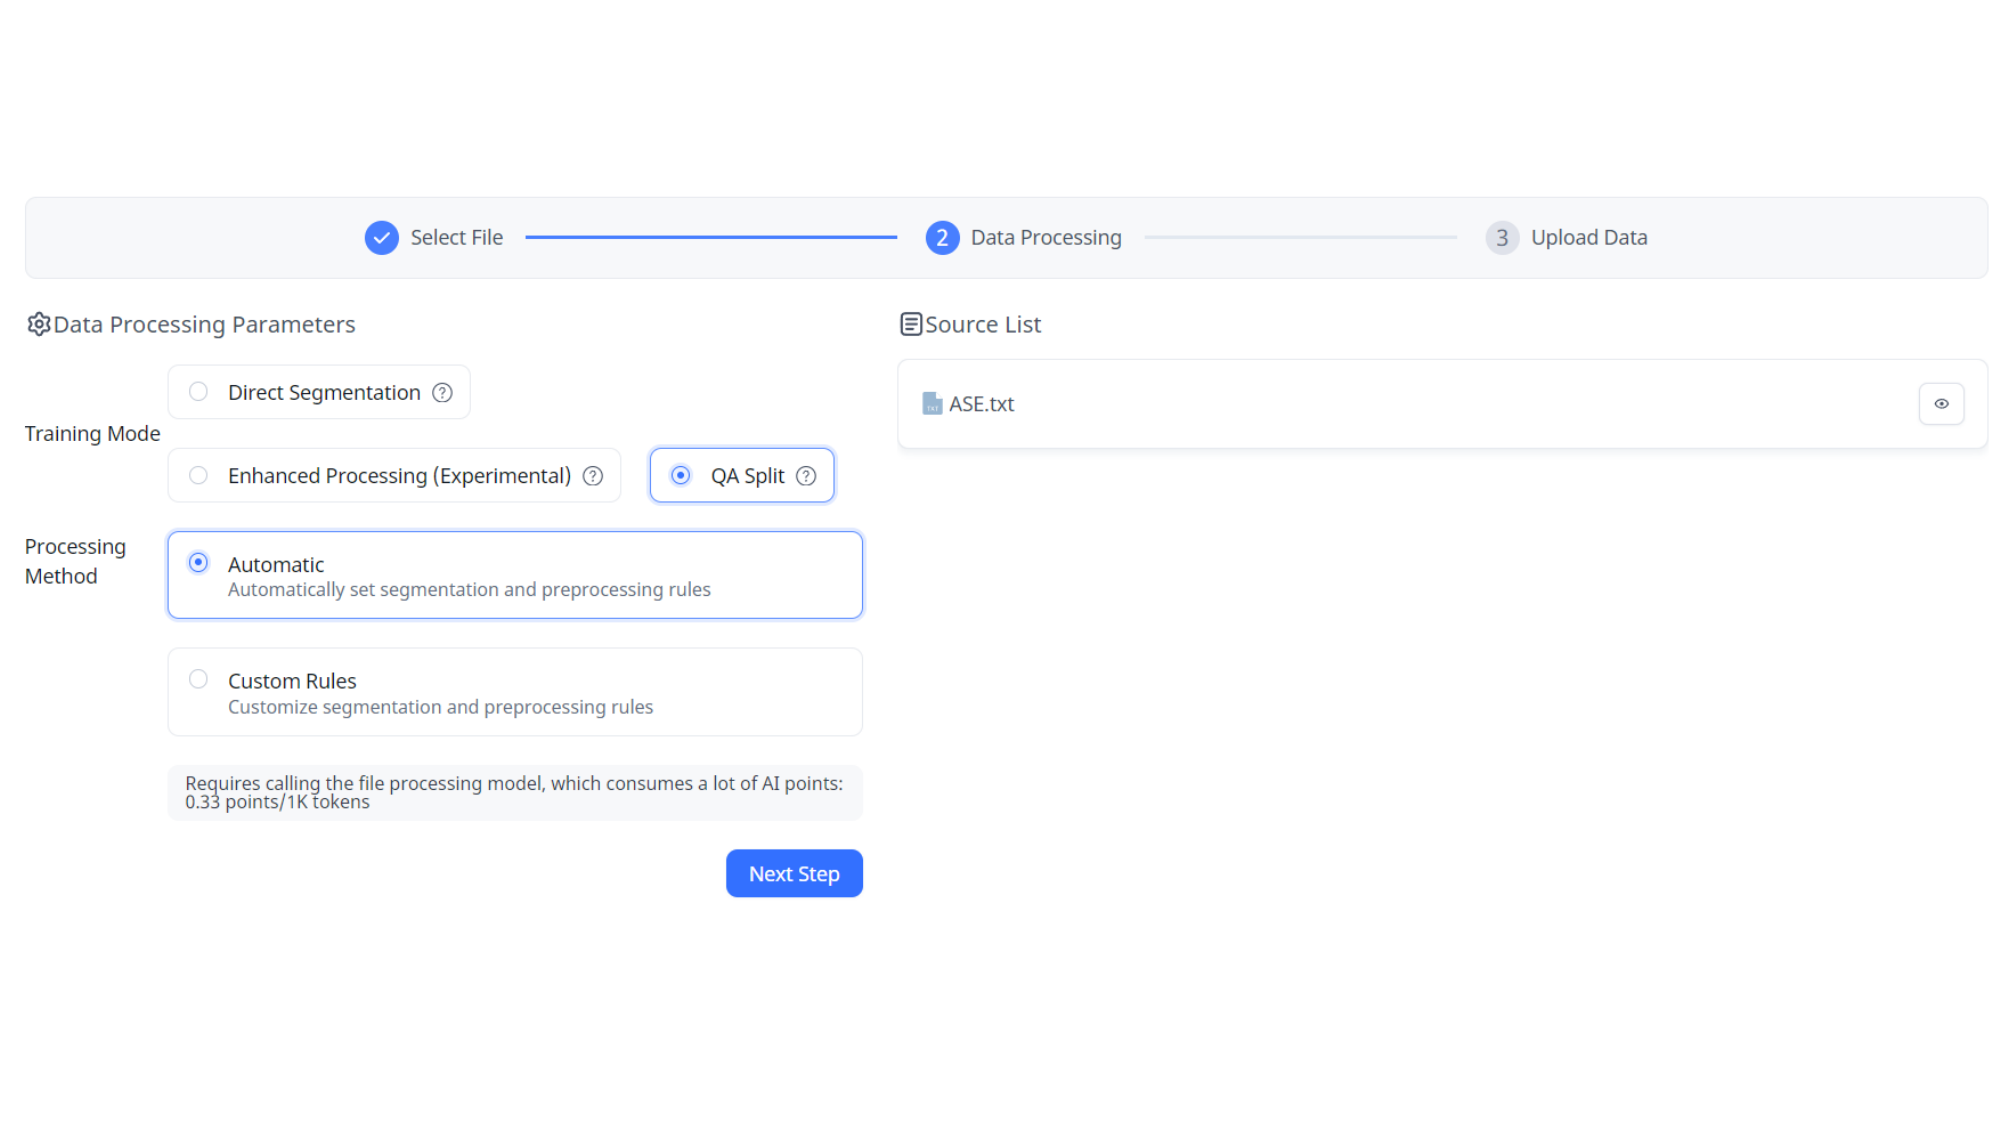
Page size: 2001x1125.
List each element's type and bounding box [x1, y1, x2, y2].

picture [0, 190, 2000, 935]
